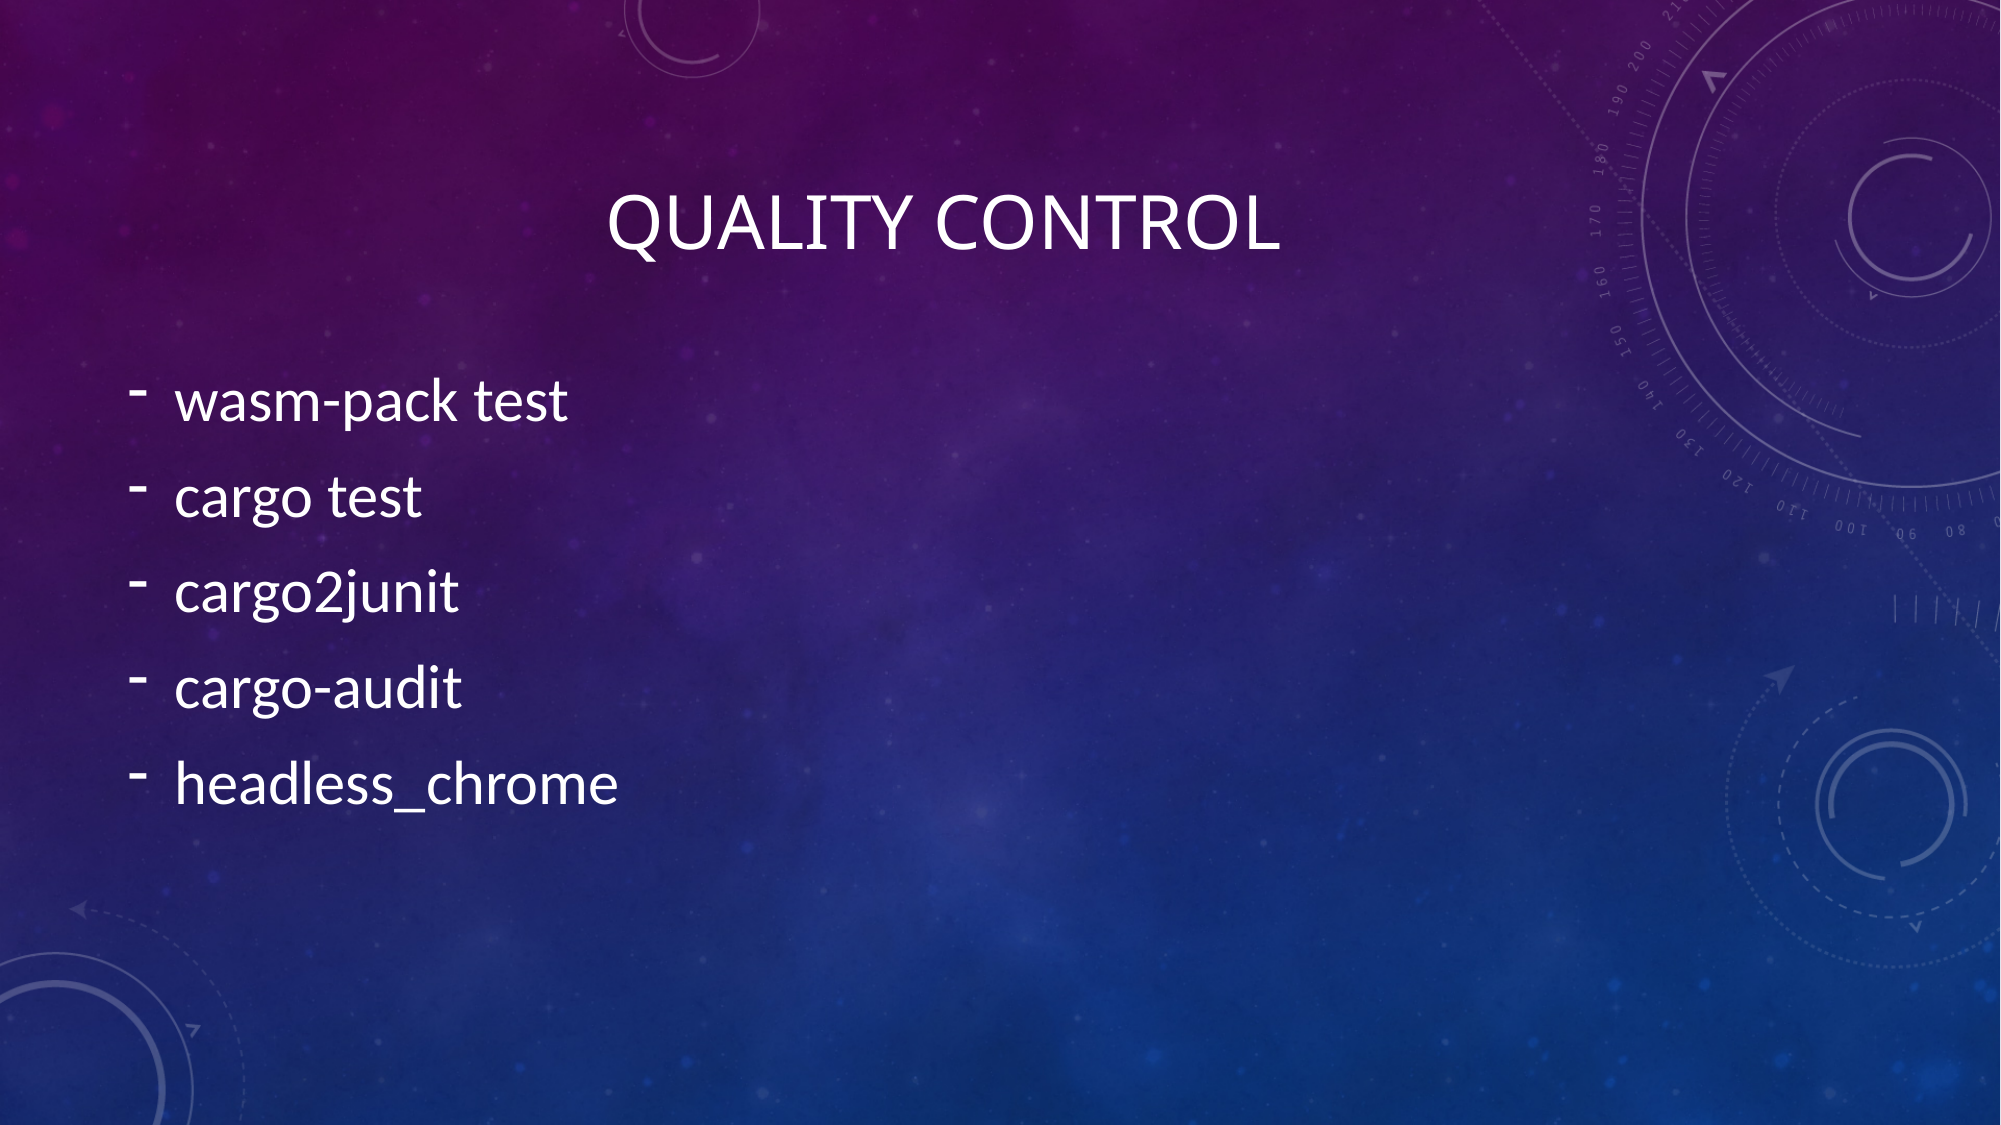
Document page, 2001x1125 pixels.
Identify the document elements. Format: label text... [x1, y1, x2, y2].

picture [0, 0, 2001, 1125]
title Quality control [112, 99, 1775, 339]
list wasm-pack test cargo test cargo2junit cargo-audit headless_chrome [112, 351, 1775, 950]
